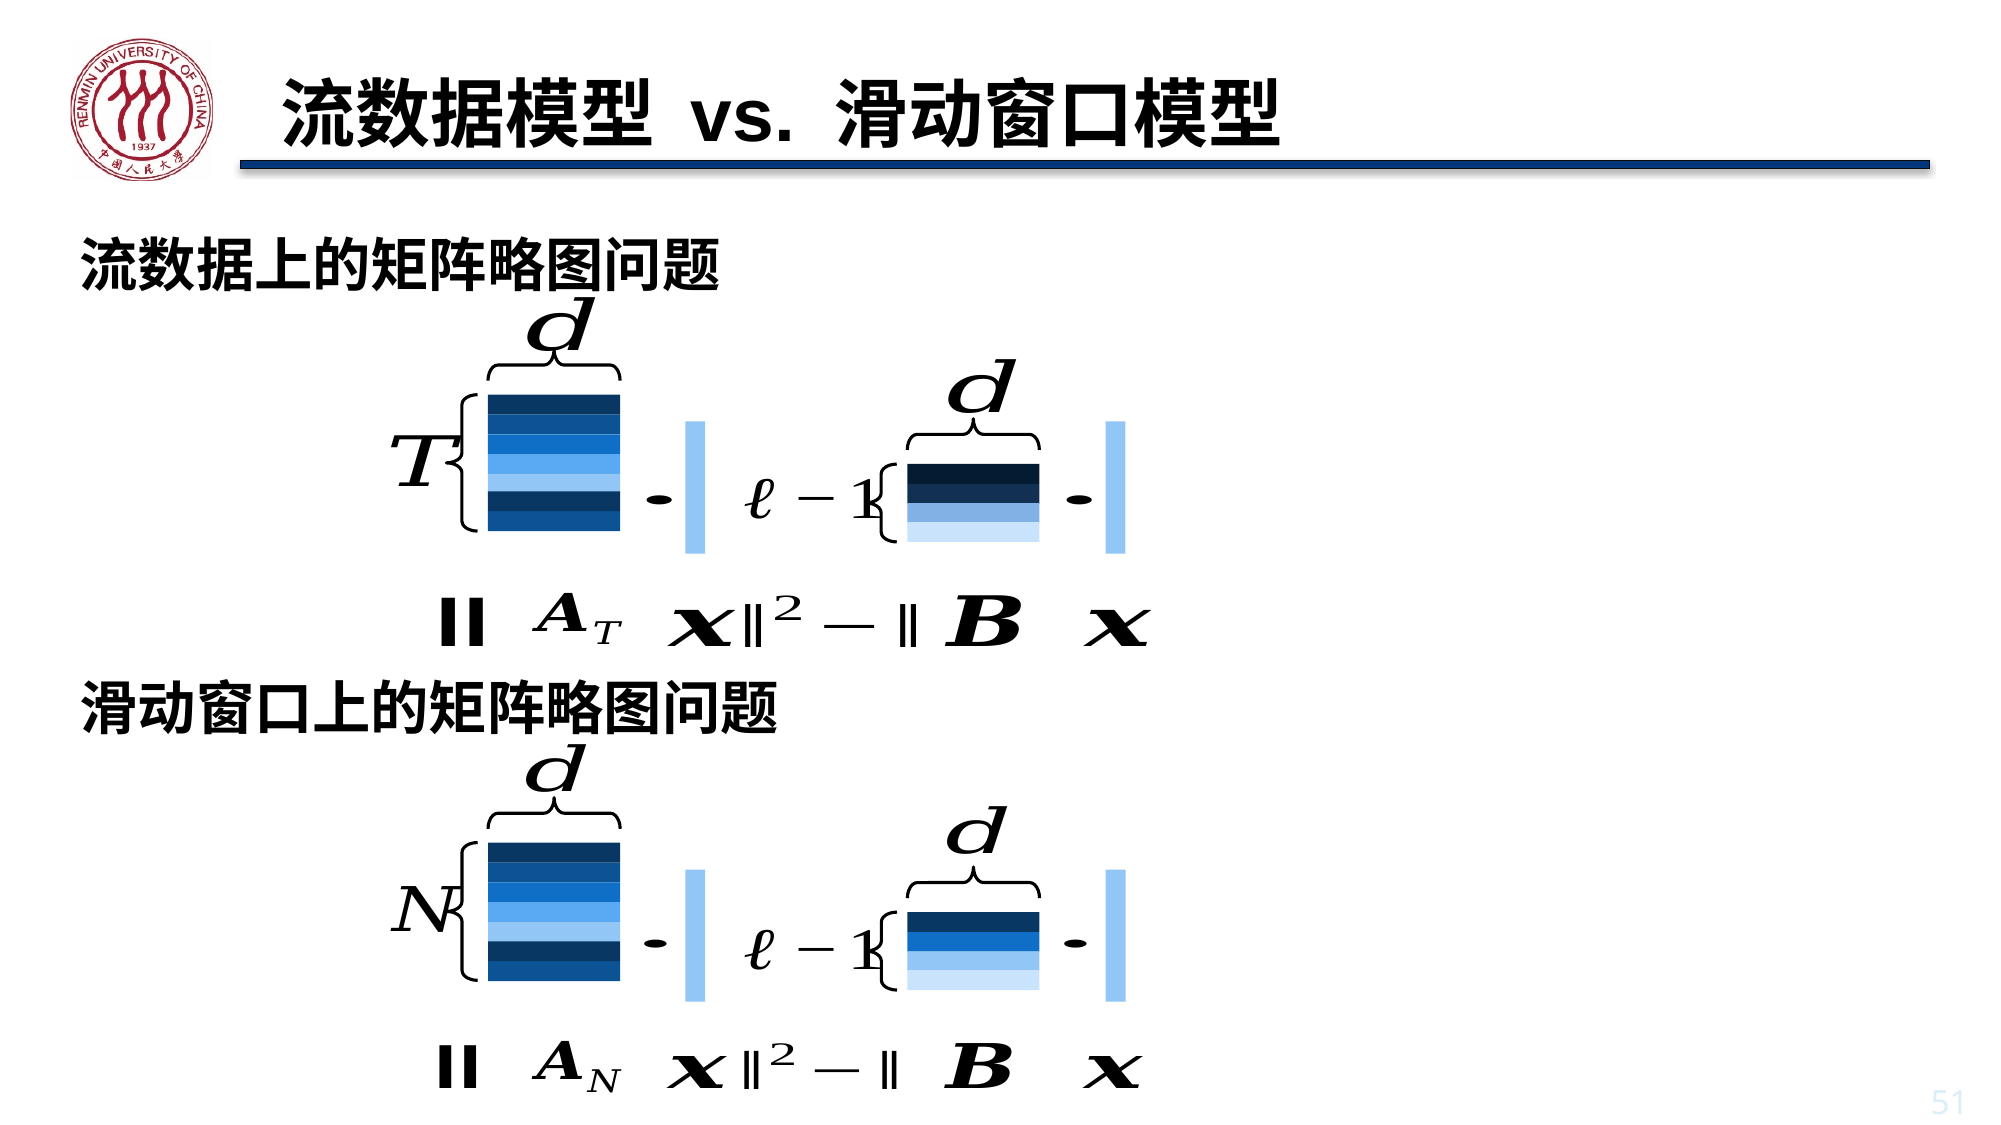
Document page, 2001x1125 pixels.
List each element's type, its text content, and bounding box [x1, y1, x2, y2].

text_box [486, 393, 622, 417]
text_box [1104, 867, 1128, 1004]
text_box [486, 452, 622, 472]
text_box [905, 462, 1041, 486]
text_box [486, 900, 622, 920]
text_box [905, 968, 1041, 992]
text_box [486, 841, 622, 865]
text_box [486, 963, 622, 983]
text_box [486, 865, 622, 880]
text_box 滑动窗口上的矩阵略图问题 [64, 650, 1015, 912]
text_box [905, 949, 1041, 968]
text_box [447, 841, 478, 982]
text_box [906, 417, 1041, 451]
text_box [486, 939, 622, 963]
text_box [445, 393, 478, 532]
text_box [870, 911, 898, 991]
text_box [905, 486, 1041, 501]
text_box [905, 910, 1041, 934]
text_box [486, 489, 622, 513]
text_box [486, 513, 622, 533]
text_box [870, 463, 897, 543]
text_box [486, 417, 622, 432]
text_box [486, 472, 622, 489]
text_box [486, 432, 622, 452]
picture [70, 38, 213, 181]
text_box [683, 419, 707, 556]
text_box [905, 501, 1041, 520]
text_box [487, 351, 621, 381]
text_box [683, 867, 707, 1004]
text_box [486, 880, 622, 900]
text_box [486, 920, 622, 939]
text_box [905, 934, 1041, 949]
text_box 流数据上的矩阵略图问题 [64, 207, 1015, 469]
title 流数据模型 vs. 滑动窗口模型 [265, 18, 1876, 205]
text_box [1104, 419, 1128, 556]
text_box [487, 796, 621, 829]
text_box [905, 520, 1041, 544]
text_box [906, 866, 1041, 899]
